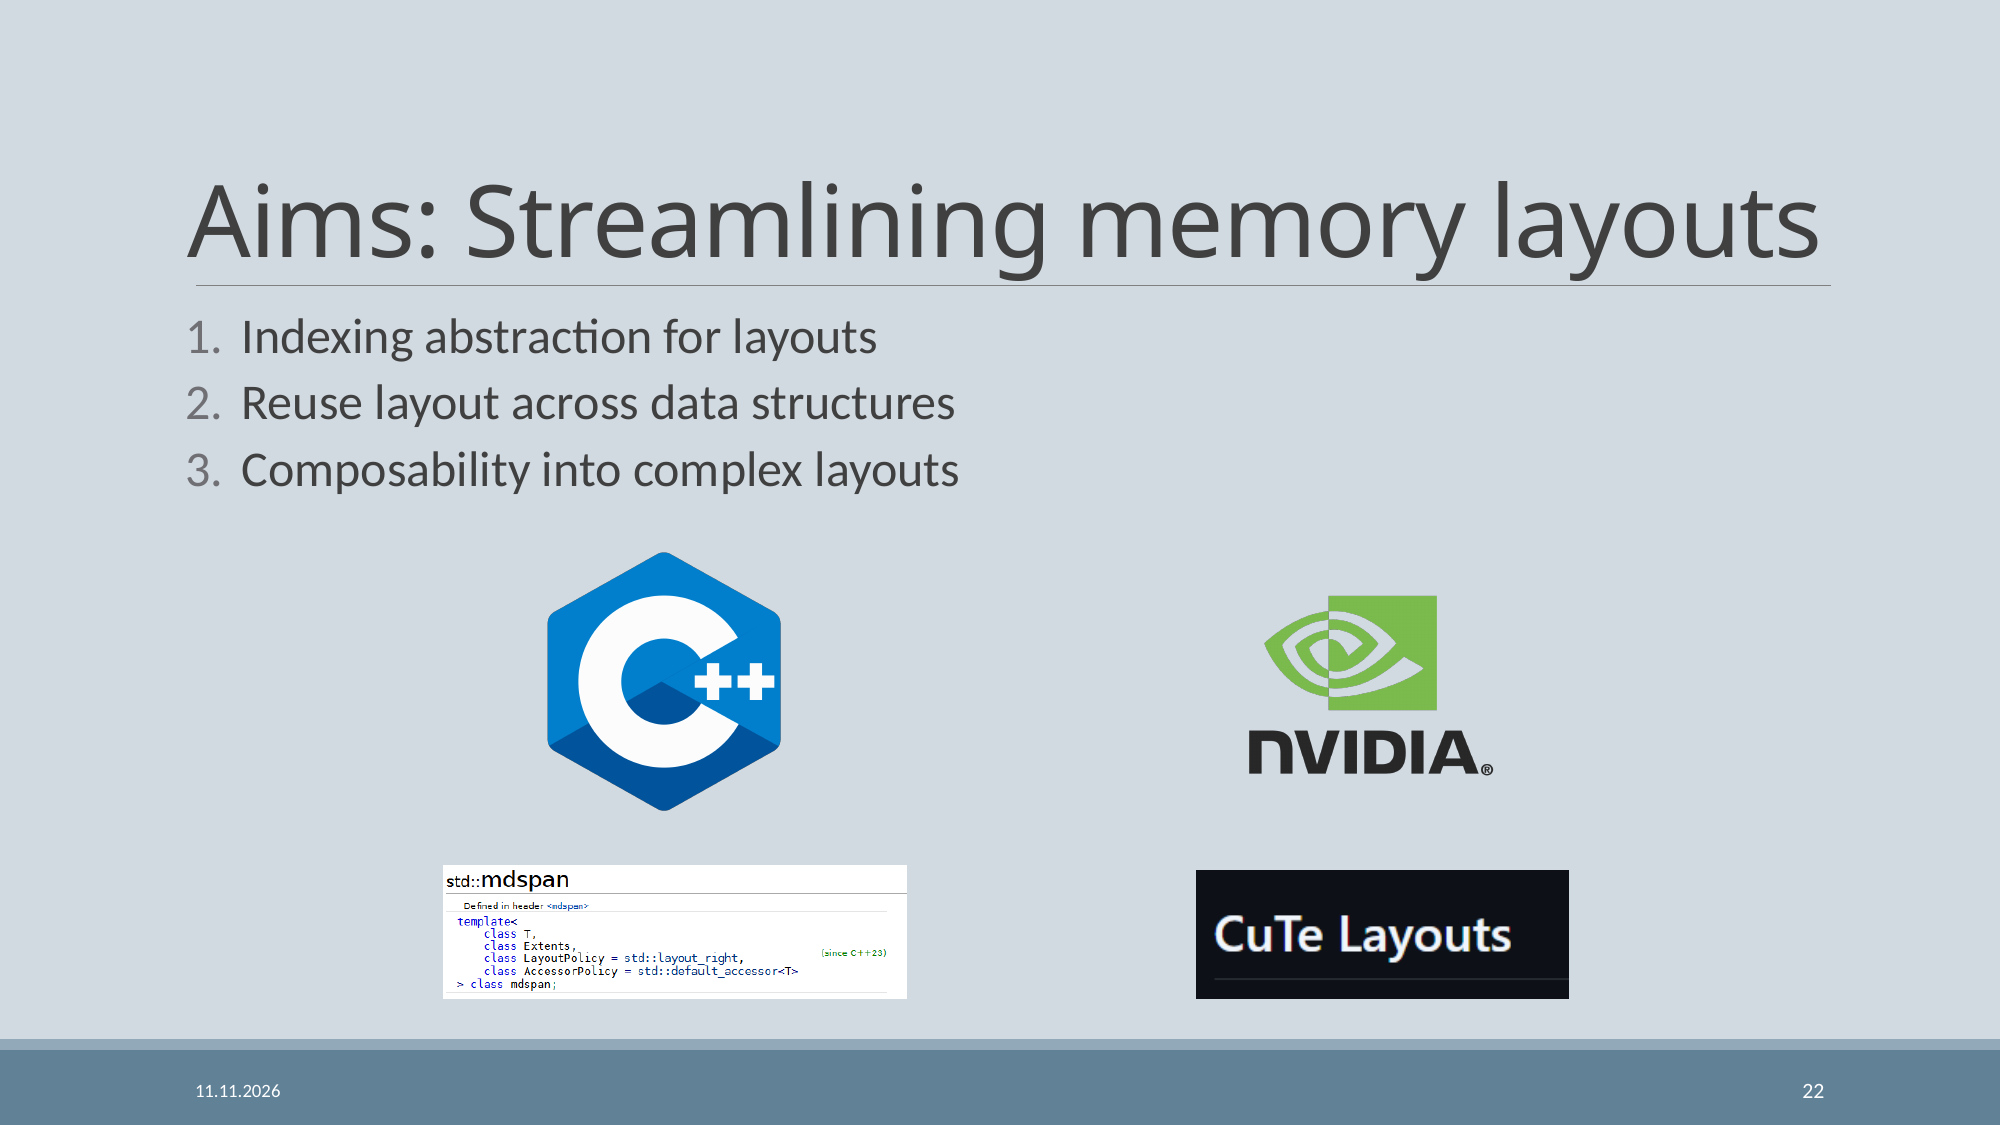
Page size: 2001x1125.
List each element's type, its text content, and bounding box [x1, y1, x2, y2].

picture [1195, 869, 1569, 1000]
picture [516, 533, 812, 829]
picture [1155, 541, 1586, 829]
picture [443, 864, 908, 1000]
slide_number 26. 9. 2024 [180, 1059, 586, 1120]
title Aims: Streamlining memory layouts [172, 47, 1840, 285]
slide_number 22 [1624, 1059, 1840, 1120]
text_box Indexing abstraction for layouts Reuse layout across data structures Composability into complex layouts [152, 302, 1954, 1030]
